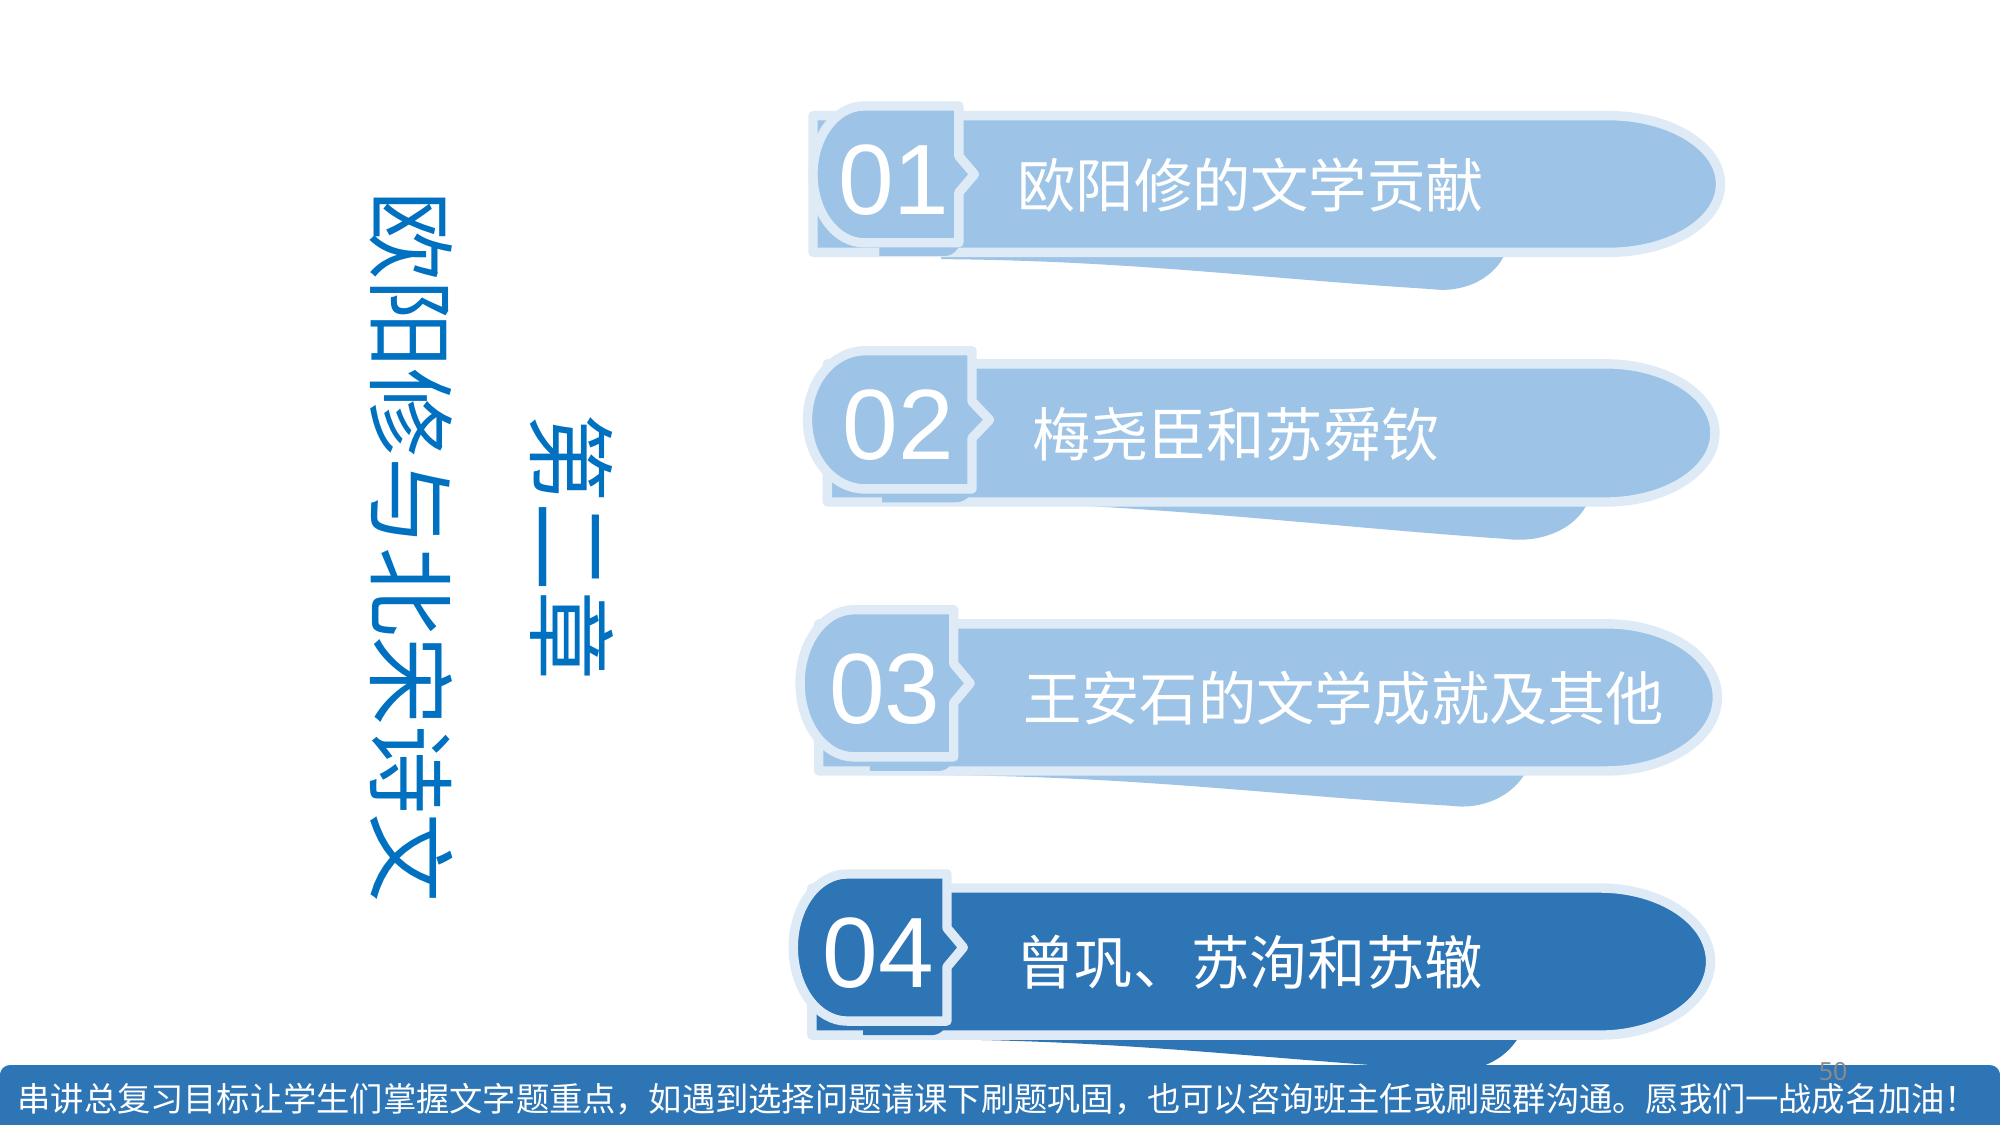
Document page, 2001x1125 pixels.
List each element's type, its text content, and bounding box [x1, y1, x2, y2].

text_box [812, 105, 1721, 297]
text_box 第二章 欧阳修与北宋诗文 [334, 105, 688, 989]
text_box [799, 609, 1718, 815]
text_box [793, 873, 1711, 1079]
slide_number 50 [1412, 1042, 1863, 1103]
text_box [807, 350, 1716, 544]
